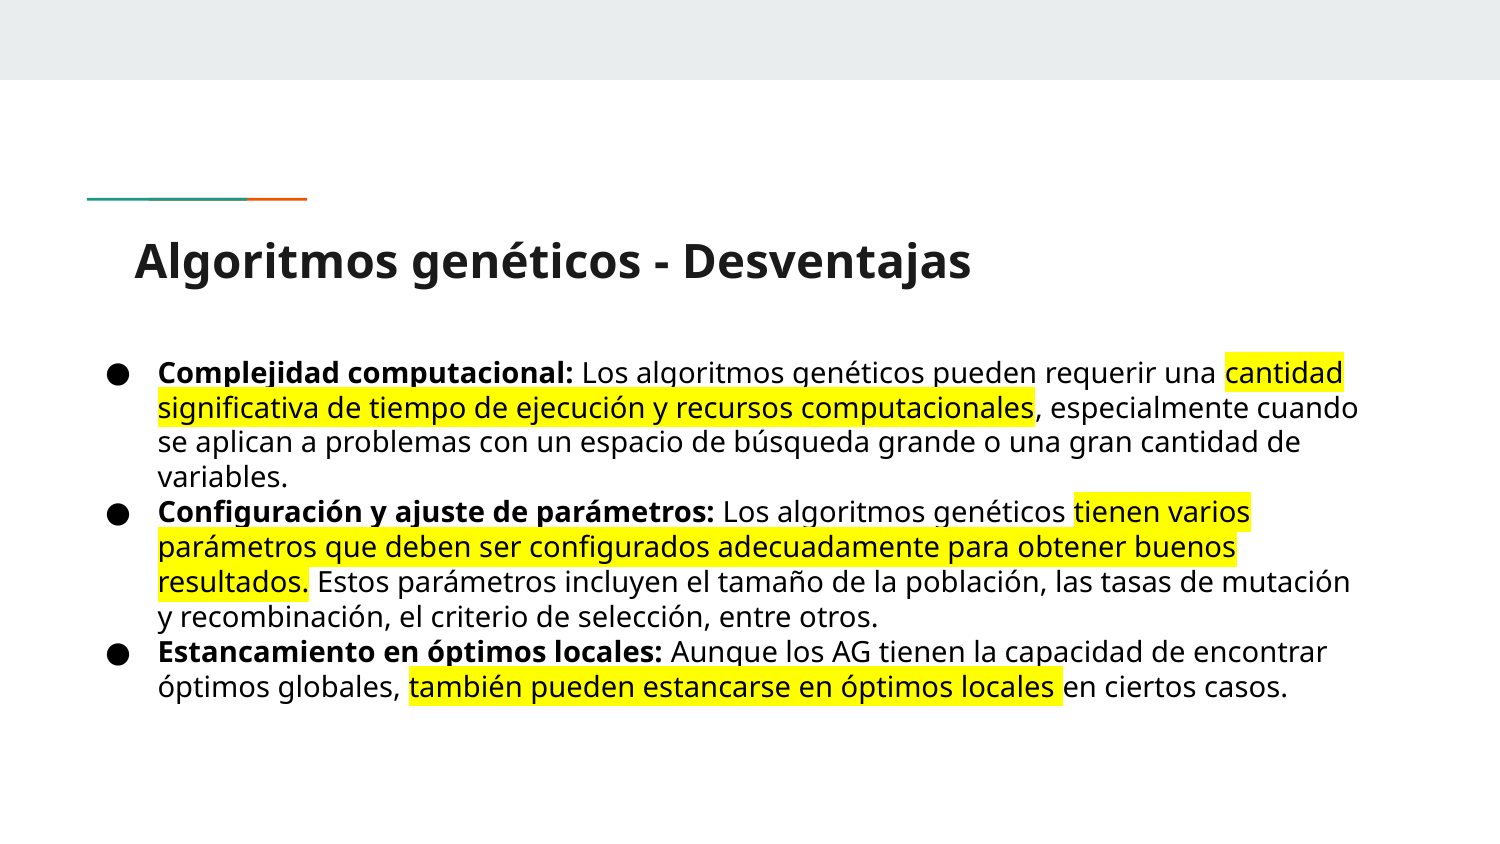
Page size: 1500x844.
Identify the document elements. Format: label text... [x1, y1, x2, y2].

text_box Complejidad computacional: Los algoritmos genéticos pueden requerir una cantidad significativa de tiempo de ejecución y recursos computacionales, especialmente cuando se aplican a problemas con un espacio de búsqueda grande o una gran cantidad de variables. Configuración y ajuste de parámetros: Los algoritmos genéticos tienen varios parámetros que deben ser configurados adecuadamente para obtener buenos resultados. Estos parámetros incluyen el tamaño de la población, las tasas de mutación y recombinación, el criterio de selección, entre otros. Estancamiento en óptimos locales: Aunque los AG tienen la capacidad de encontrar óptimos globales, también pueden estancarse en óptimos locales en ciertos casos. [67, 338, 1381, 706]
title Algoritmos genéticos - Desventajas [119, 216, 1381, 305]
